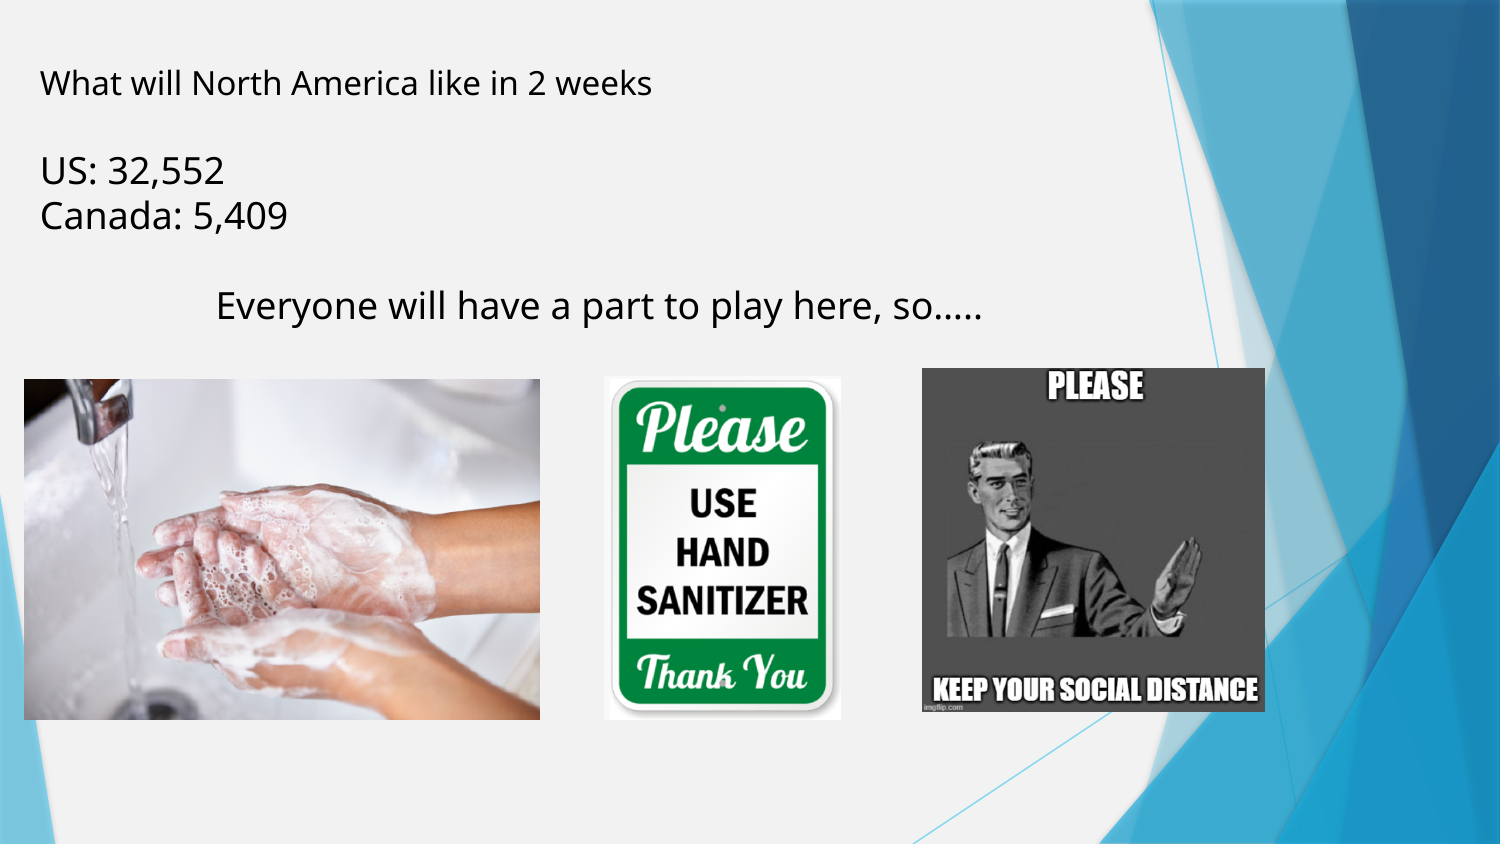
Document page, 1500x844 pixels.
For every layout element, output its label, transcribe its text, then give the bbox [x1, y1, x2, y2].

picture [24, 379, 540, 721]
title What will North America like in 2 weeks [24, 46, 1175, 105]
picture [922, 368, 1266, 713]
list US: 32,552 Canada: 5,409 Everyone will have a part to play here, so….. [24, 131, 1175, 353]
picture [603, 375, 841, 721]
